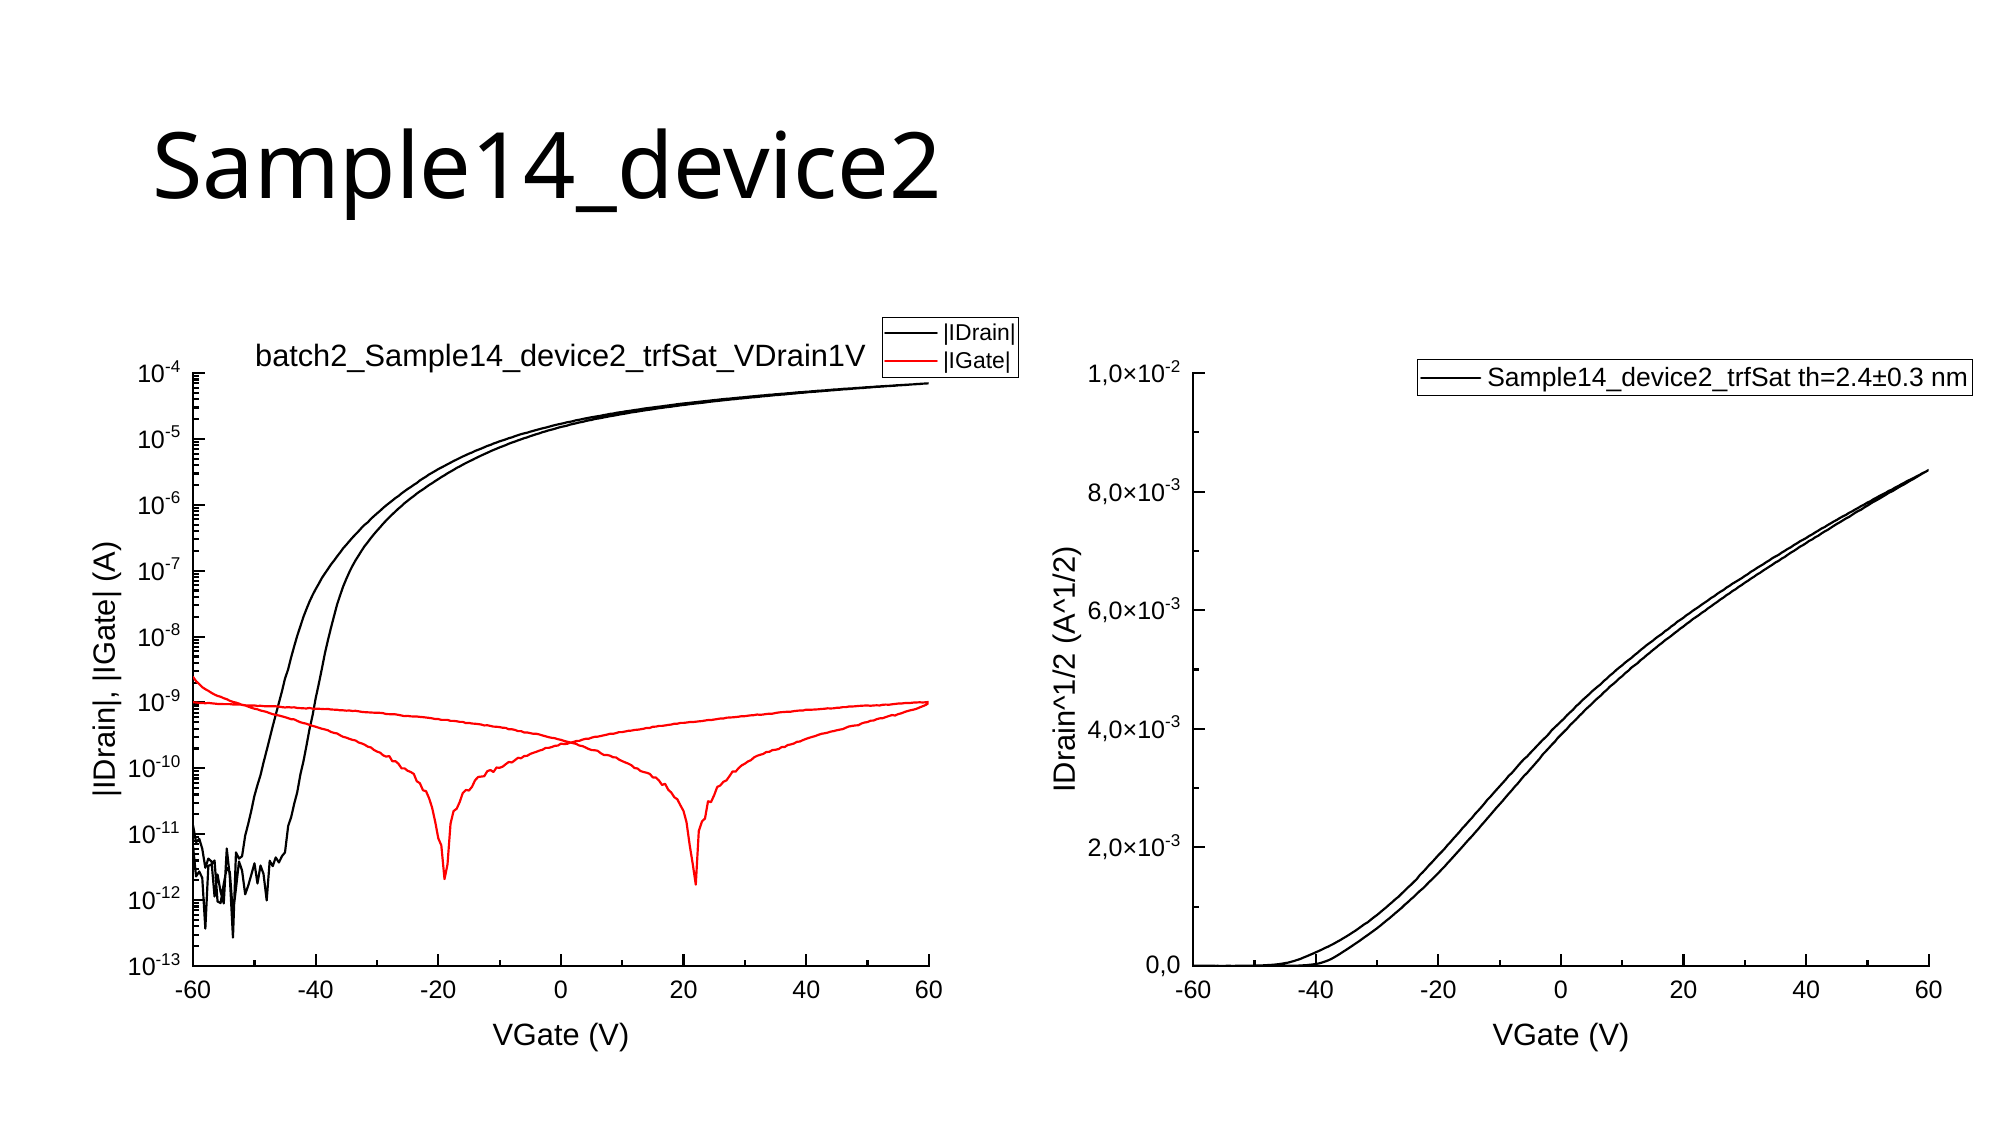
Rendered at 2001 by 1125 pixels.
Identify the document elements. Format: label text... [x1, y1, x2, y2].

title Sample14_device2 [137, 59, 1863, 277]
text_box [0, 277, 1081, 1105]
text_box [1081, 277, 2000, 1105]
